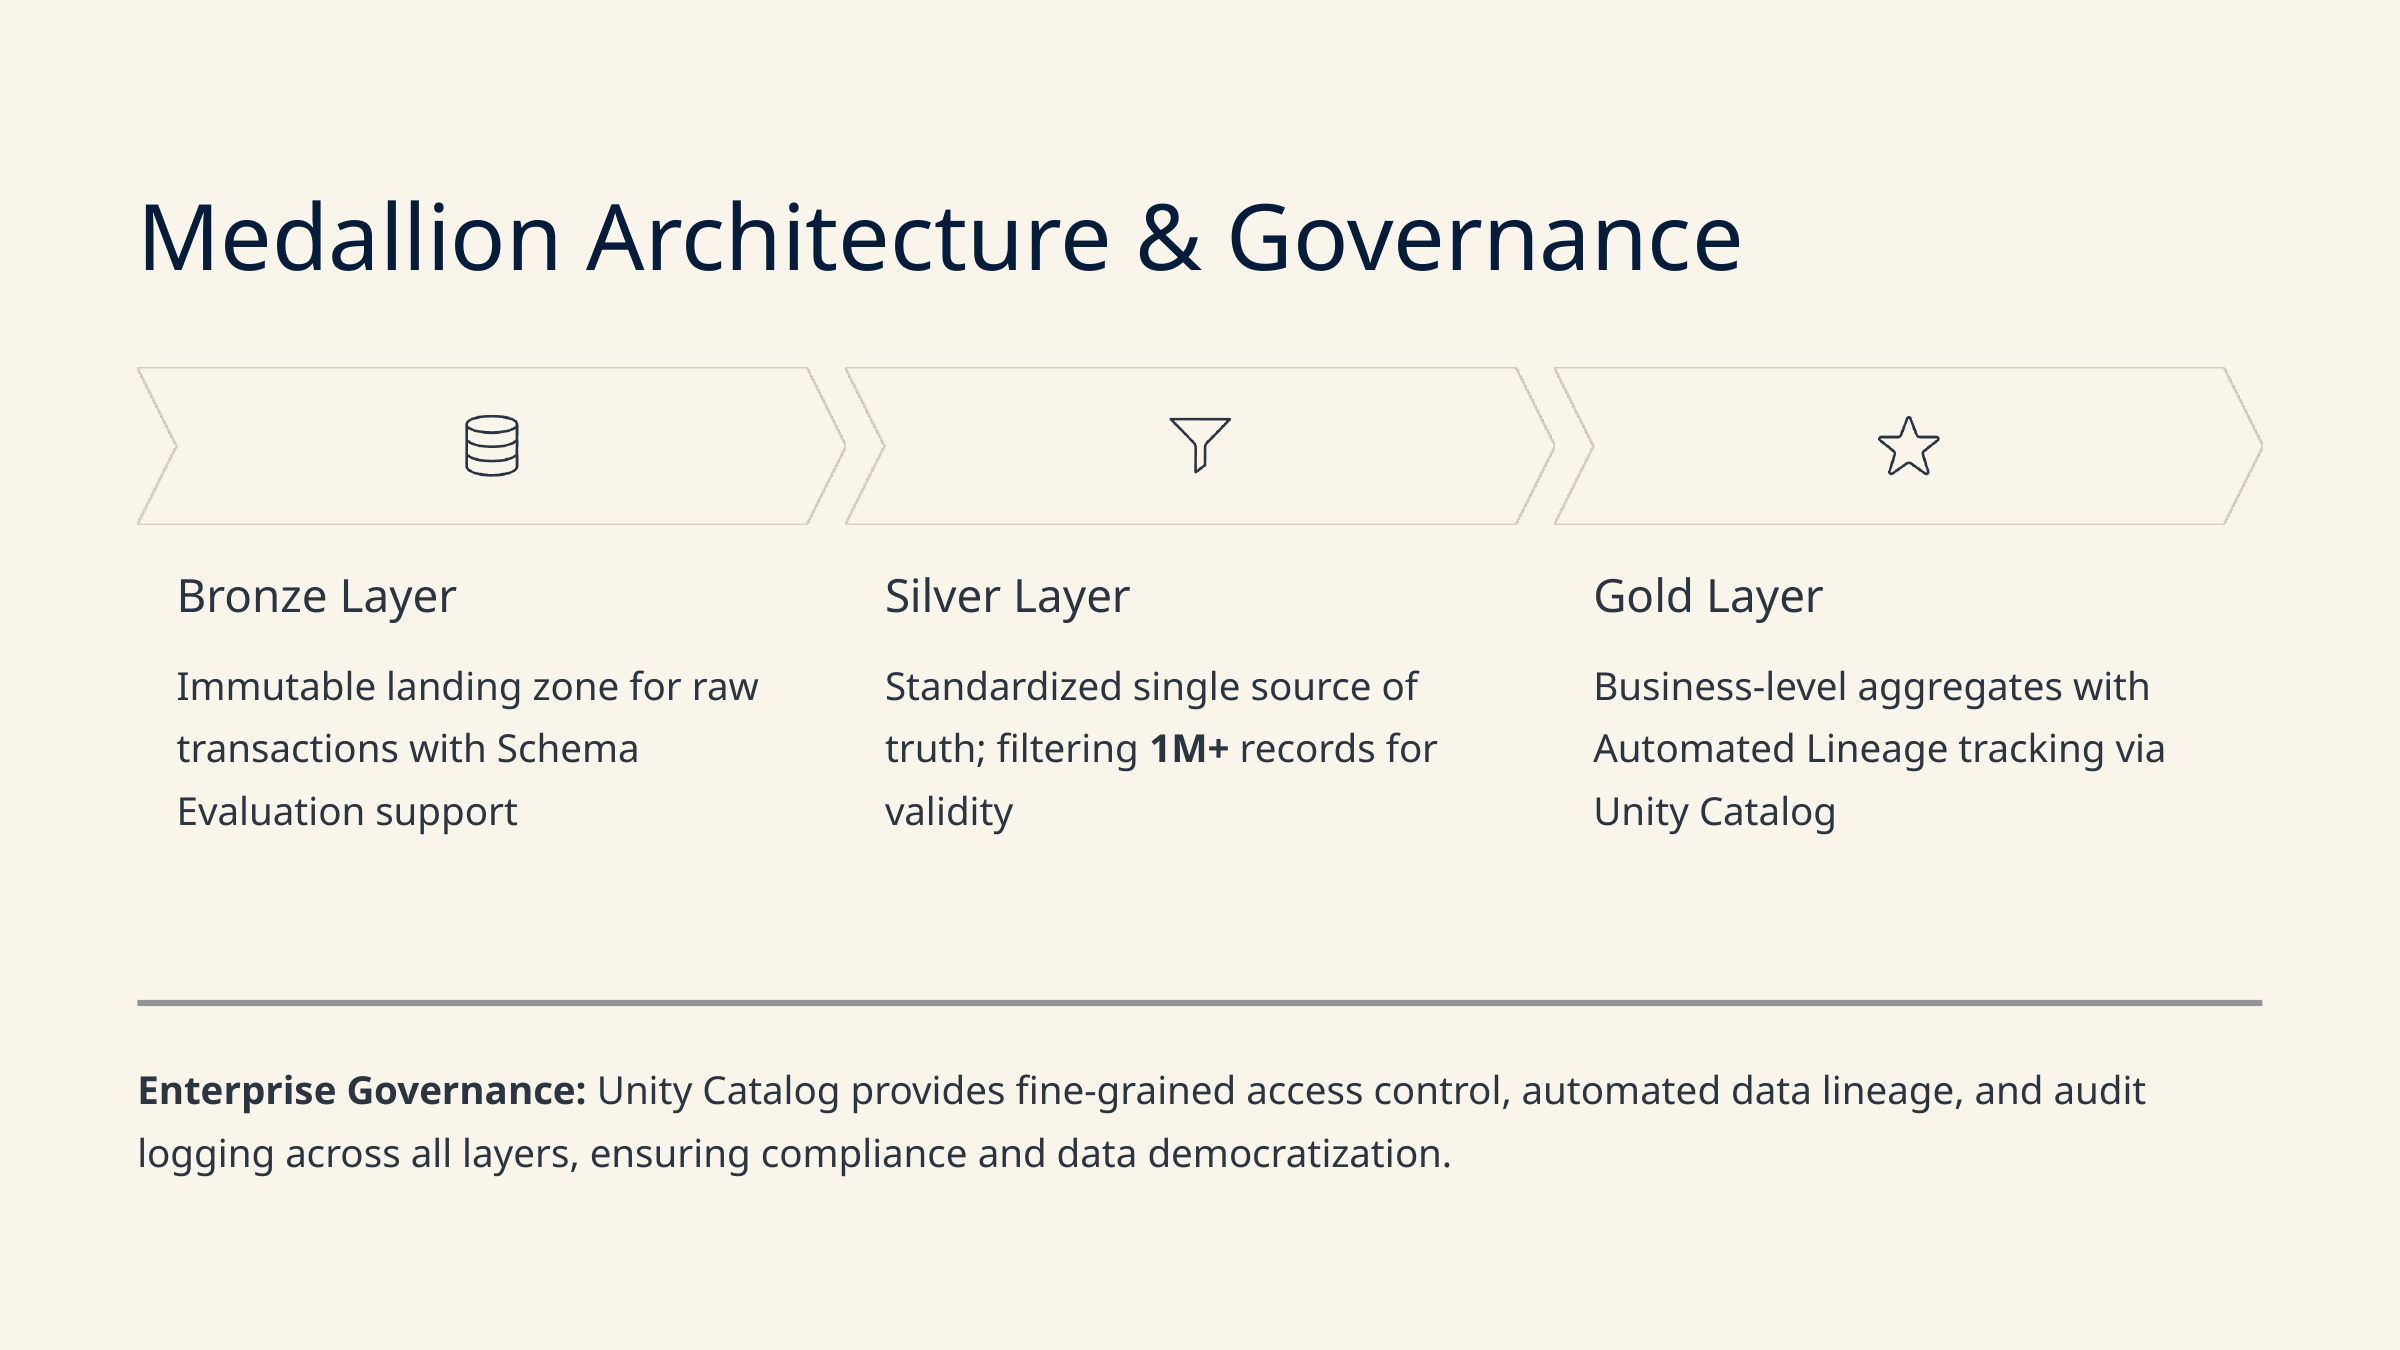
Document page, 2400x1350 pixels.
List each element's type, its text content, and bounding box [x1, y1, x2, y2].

text_box Immutable landing zone for raw transactions with Schema Evaluation support [176, 645, 807, 897]
text_box Business-level aggregates with Automated Lineage tracking via Unity Catalog [1593, 645, 2224, 835]
picture [137, 367, 2263, 526]
text_box Gold Layer [1593, 564, 2056, 622]
text_box Enterprise Governance: Unity Catalog provides fine-grained access control, automated data lineage, and audit logging across all layers, ensuring compliance and data democratization. [137, 1050, 2263, 1176]
text_box Standardized single source of truth; filtering 1M+ records for validity [885, 645, 1515, 835]
text_box Bronze Layer [176, 564, 639, 622]
text_box [137, 999, 2263, 1007]
text_box Silver Layer [885, 564, 1347, 622]
text_box Medallion Architecture & Governance [137, 173, 1764, 290]
